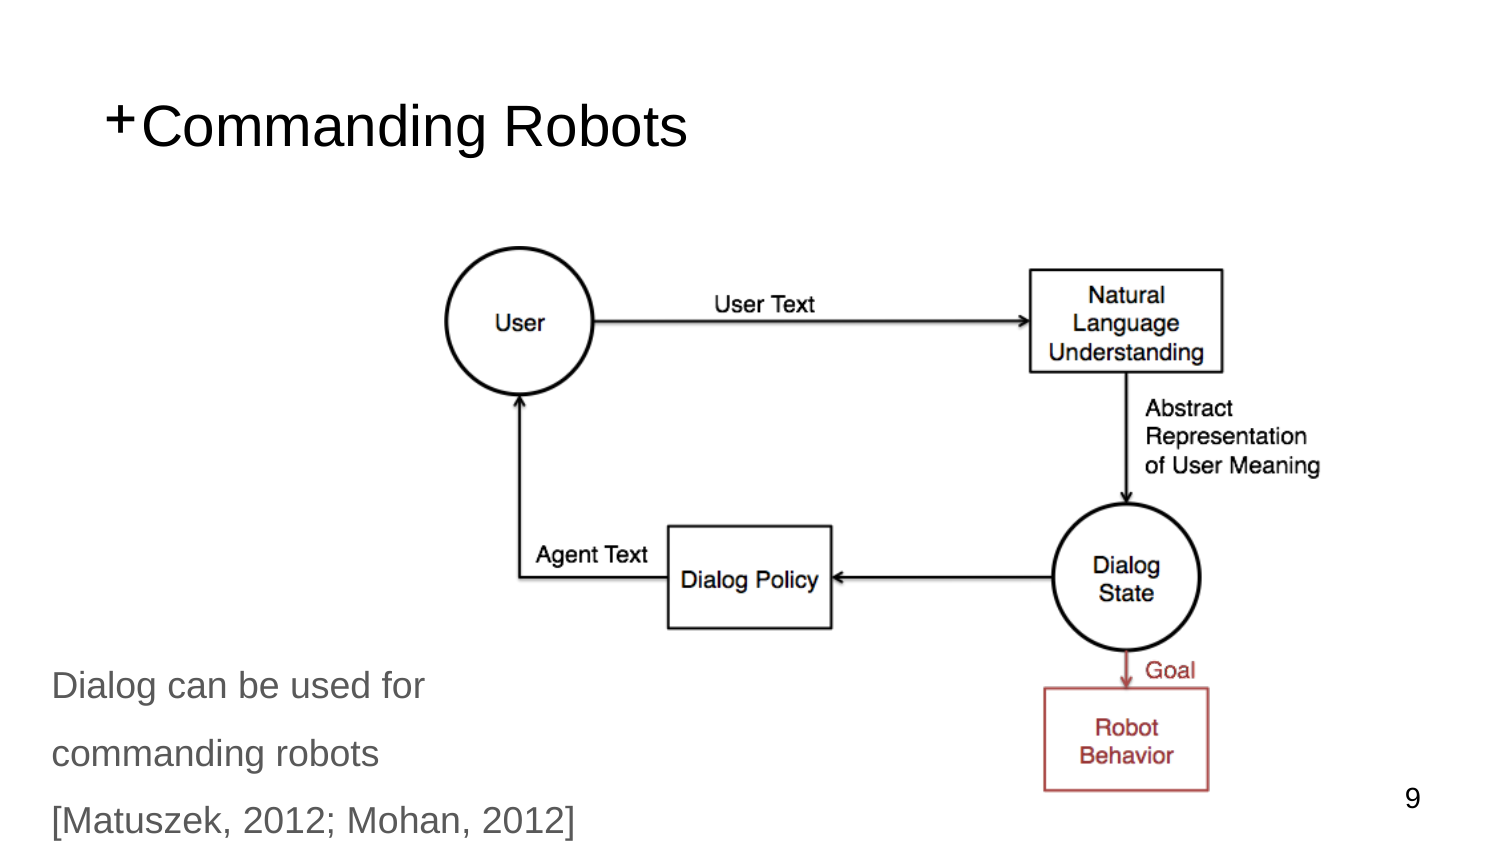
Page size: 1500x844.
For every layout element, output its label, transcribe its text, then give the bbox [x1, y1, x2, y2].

title Commanding Robots [51, 72, 1449, 167]
text_box Dialog can be used for commanding robots [Matuszek, 2012; Mohan, 2012] [36, 639, 645, 841]
picture [443, 246, 1369, 794]
slide_number 9 [1389, 764, 1480, 830]
